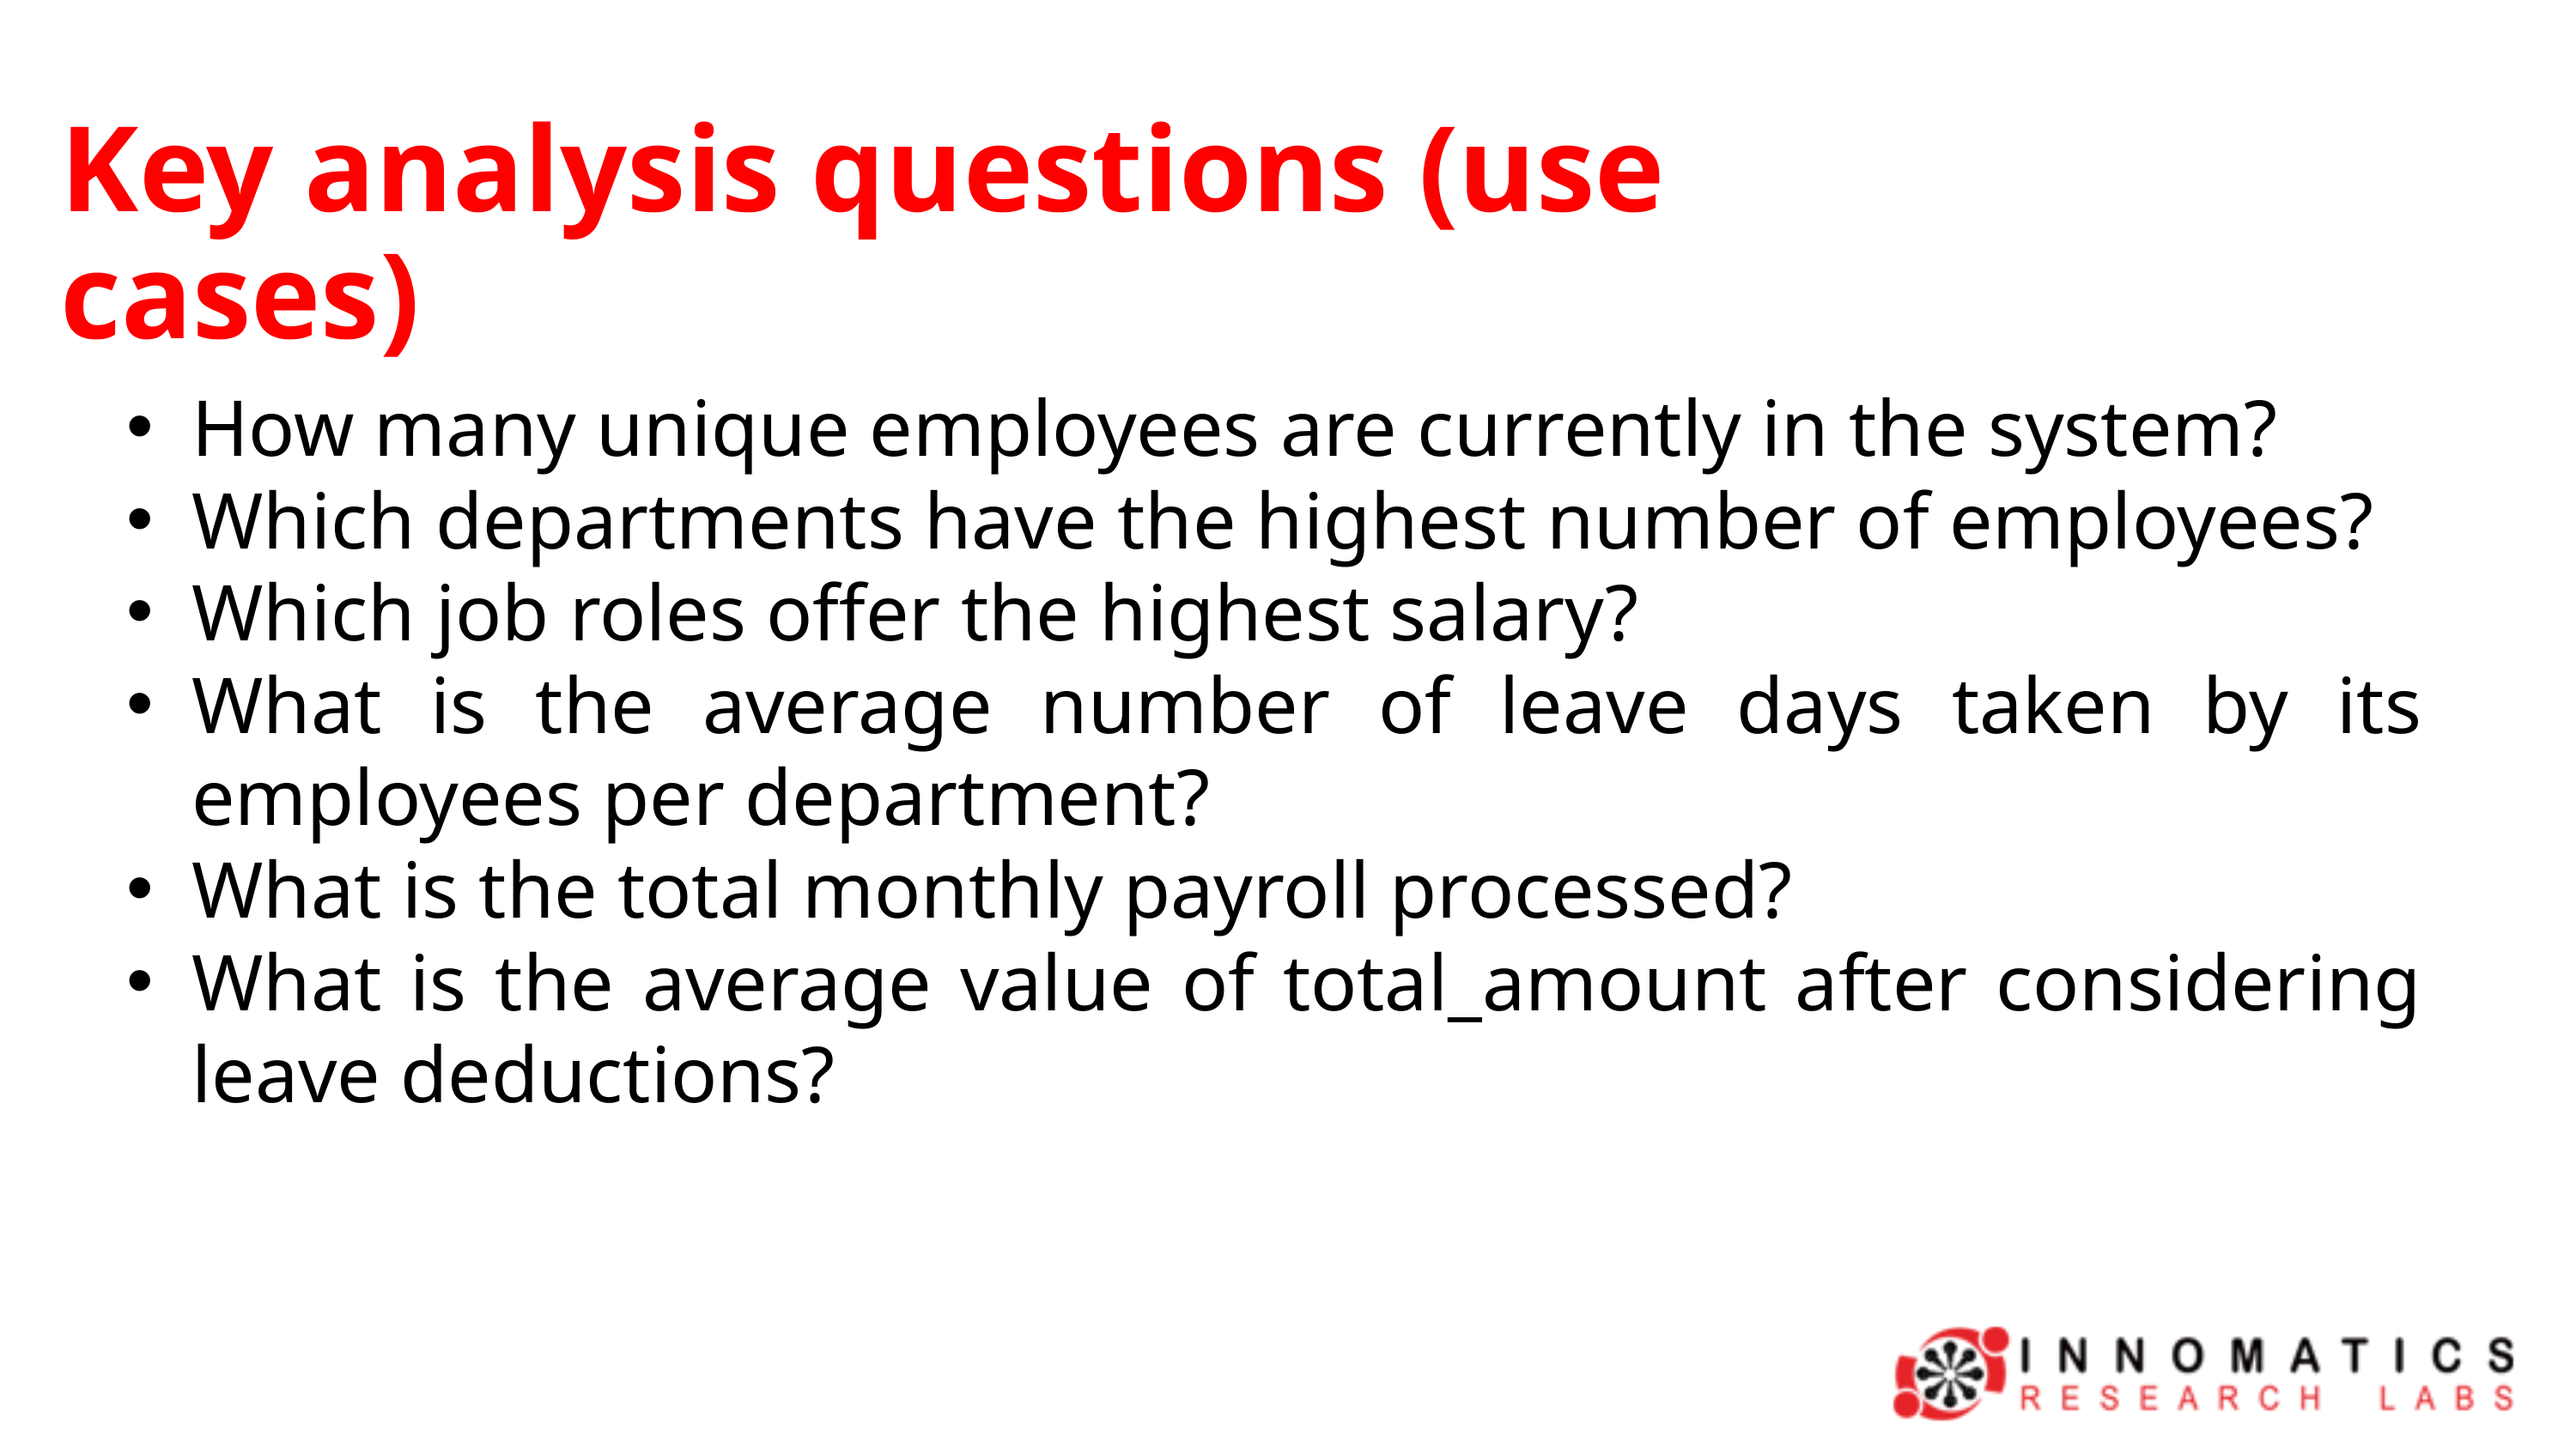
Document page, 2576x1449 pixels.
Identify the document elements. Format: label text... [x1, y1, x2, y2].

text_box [1862, 1306, 2544, 1449]
text_box How many unique employees are currently in the system? Which departments have the highest number of employees? Which job roles offer the highest salary? What is the average number of leave days taken by its employees per department? What is the total monthly payroll processed? What is the average value of total_amount after considering leave deductions? [60, 379, 2424, 1303]
text_box Key analysis questions (use cases) [60, 106, 1718, 362]
